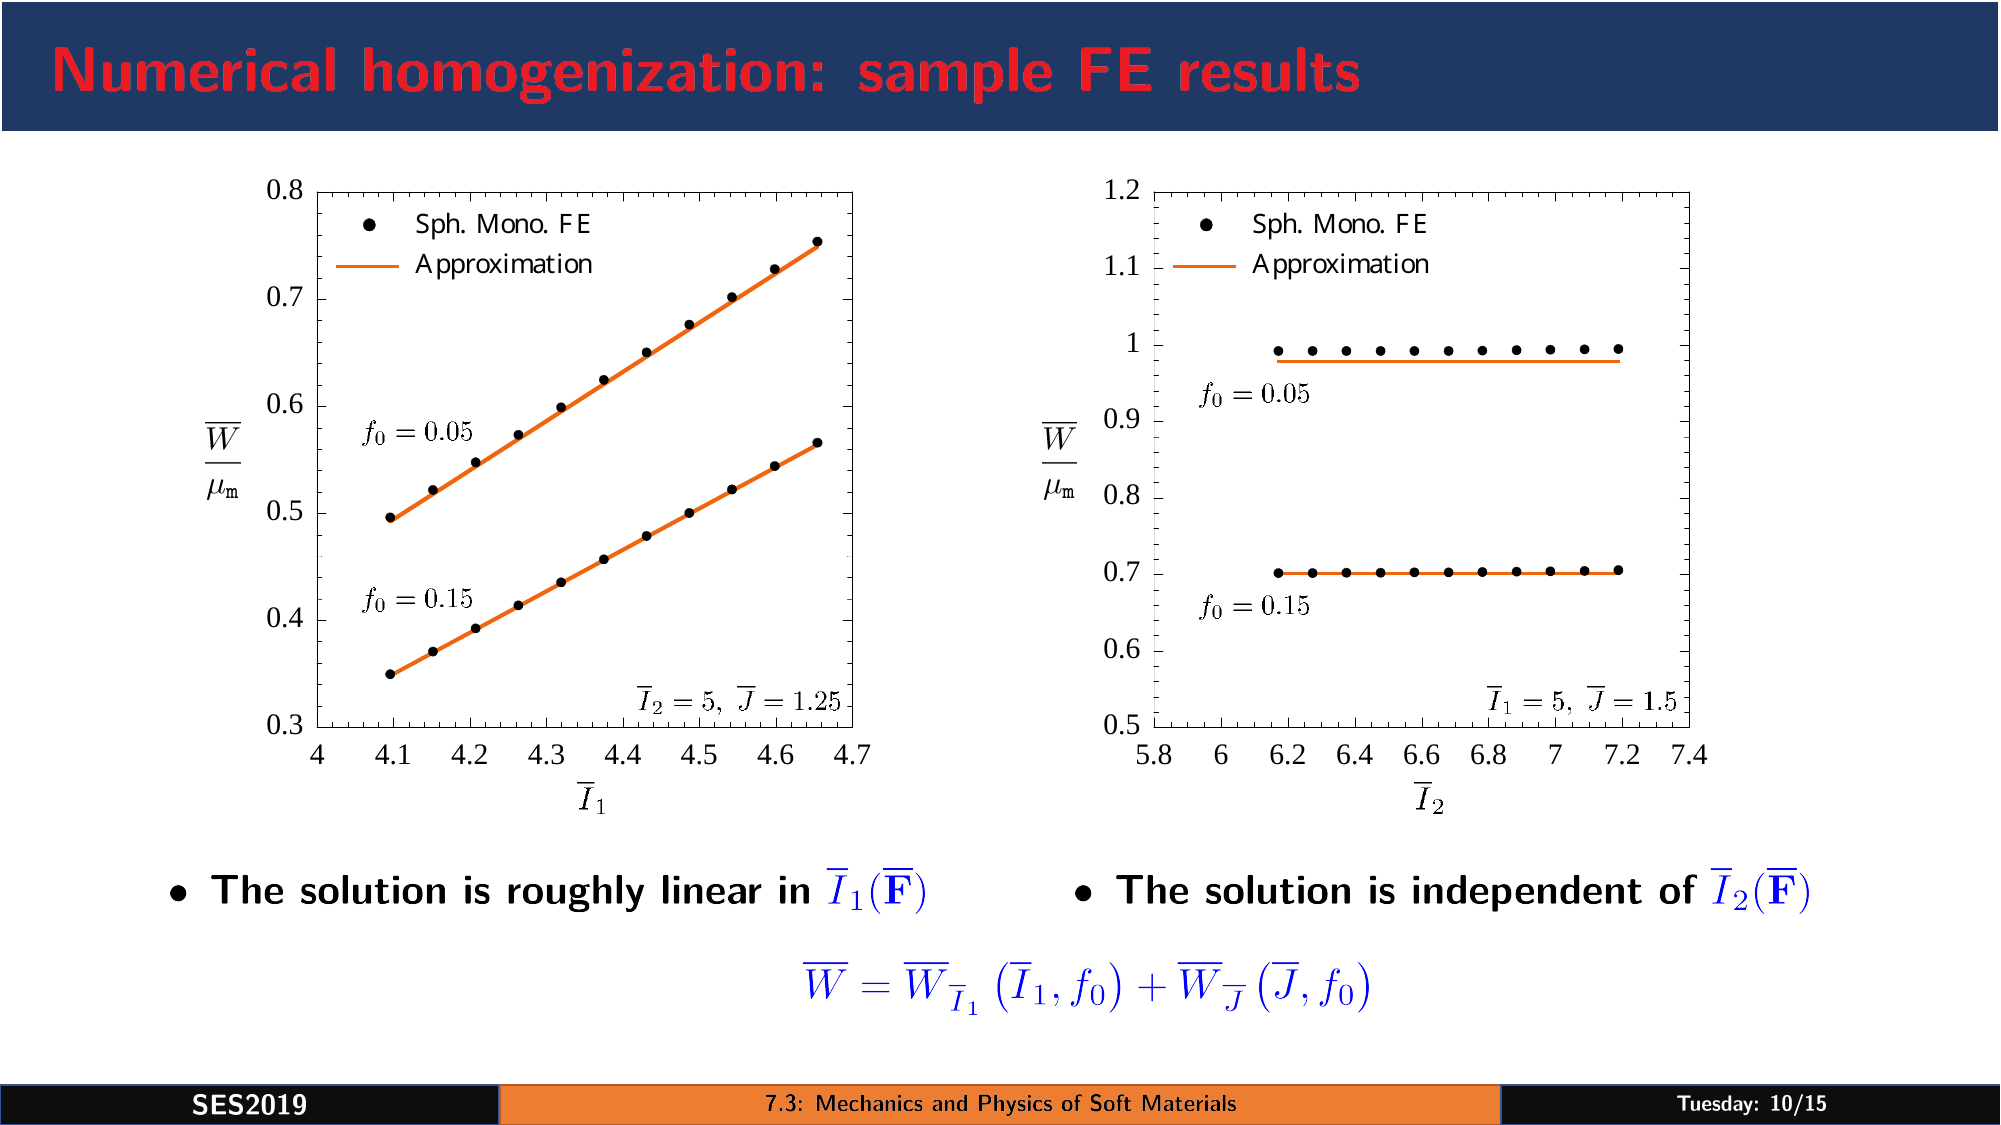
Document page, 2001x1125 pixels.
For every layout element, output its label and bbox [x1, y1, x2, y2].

text_box [499, 1084, 1500, 1125]
text_box [205, 168, 1716, 814]
picture [803, 962, 1369, 1015]
picture [1677, 1094, 1826, 1116]
text_box [0, 0, 2000, 134]
picture [1075, 868, 1809, 914]
picture [193, 1094, 306, 1115]
picture [766, 1094, 1236, 1116]
text_box [0, 1084, 499, 1125]
picture [169, 868, 925, 914]
text_box [1500, 1084, 2000, 1125]
picture [55, 47, 1359, 104]
